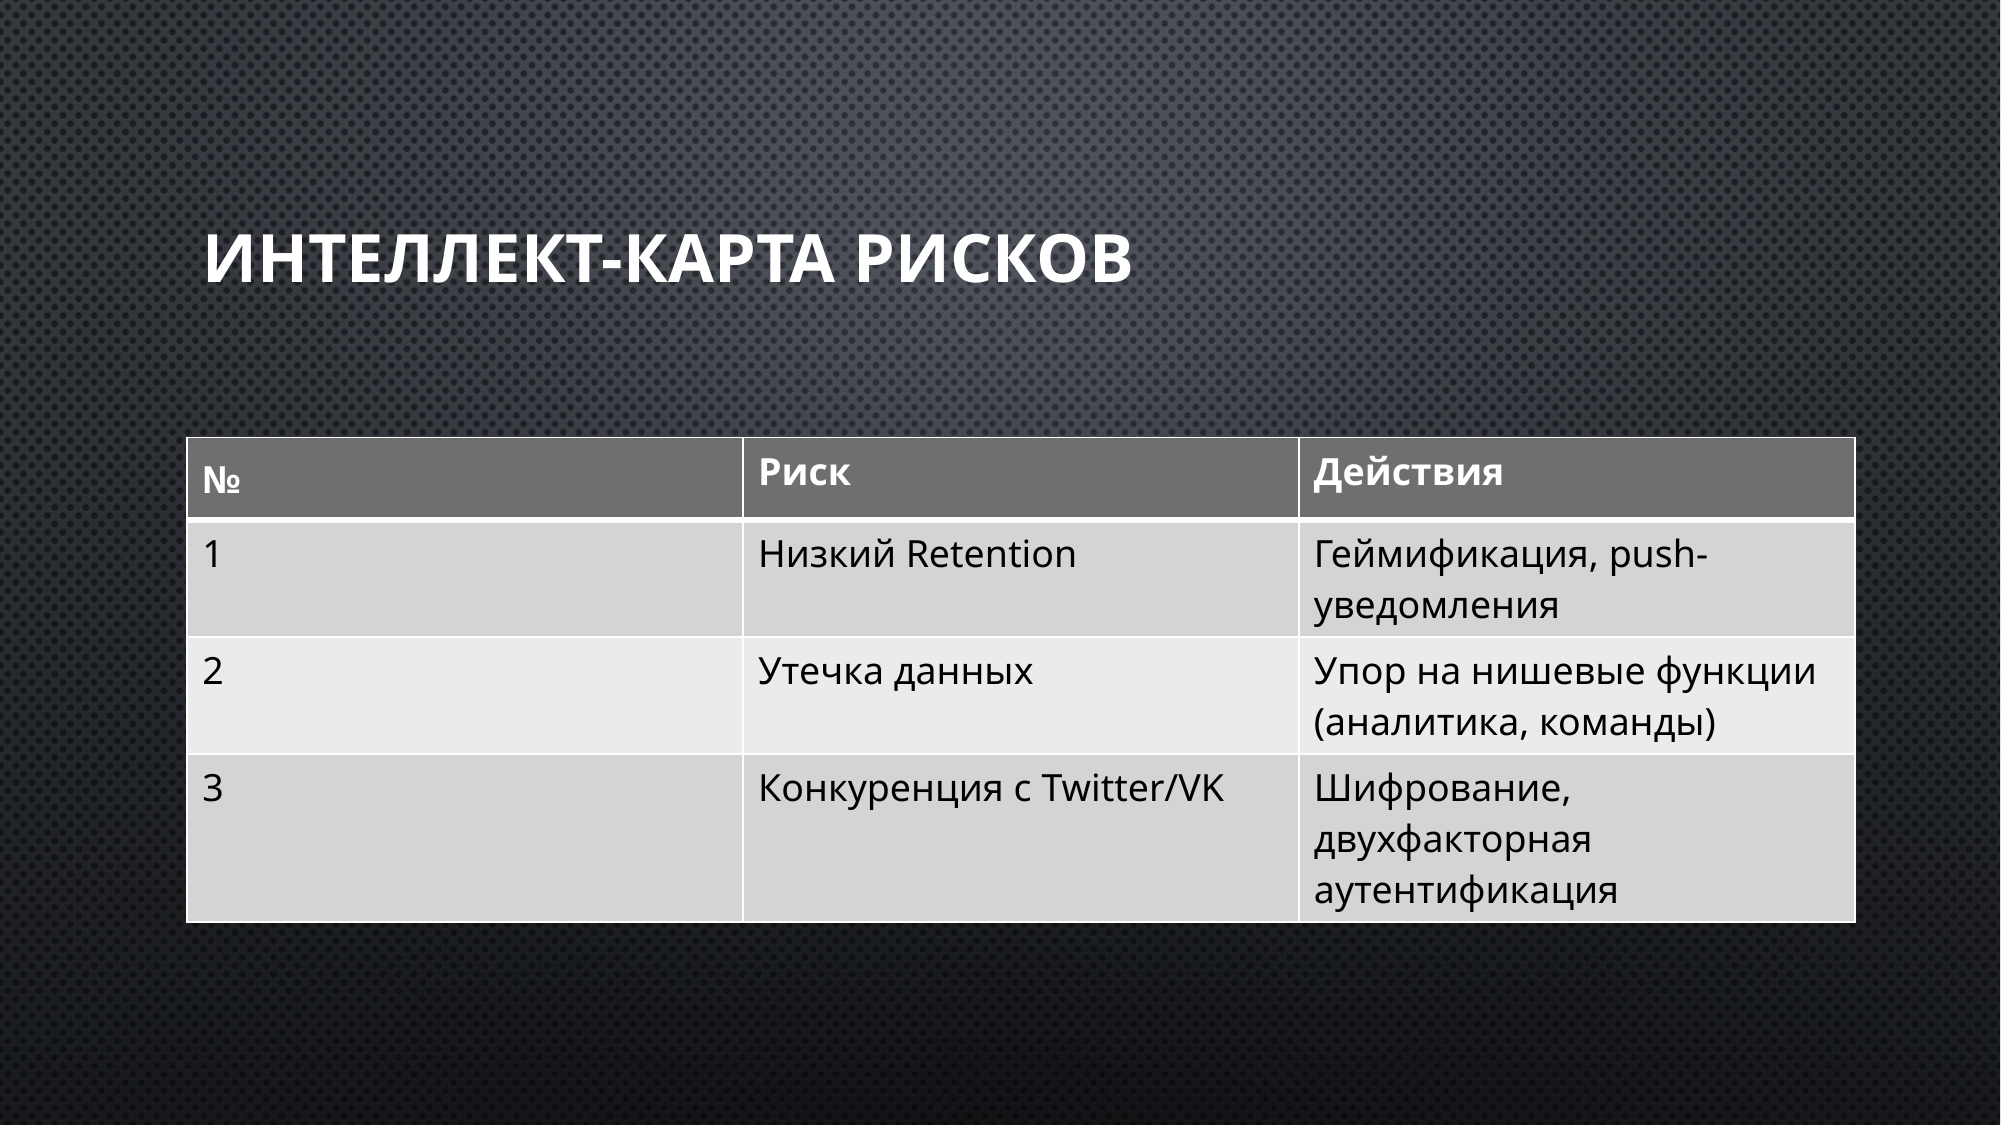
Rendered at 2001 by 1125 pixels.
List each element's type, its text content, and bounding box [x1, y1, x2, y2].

table_header № [188, 438, 742, 517]
table_cell Низкий Retention [744, 523, 1298, 636]
table_cell 1 [188, 523, 742, 636]
table_cell Утечка данных [744, 638, 1298, 753]
table_header Риск [744, 438, 1298, 517]
table_cell Шифрование, двухфакторная аутентификация [1300, 755, 1854, 921]
title Интеллект-карта рисков [187, 99, 1813, 413]
table_header Действия [1300, 438, 1854, 517]
table_cell Конкуренция с Twitter/VK [744, 755, 1298, 921]
table_cell Геймификация, push-уведомления [1300, 523, 1854, 636]
table_cell Упор на нишевые функции (аналитика, команды) [1300, 638, 1854, 753]
table_cell 2 [188, 638, 742, 753]
table_cell 3 [188, 755, 742, 921]
